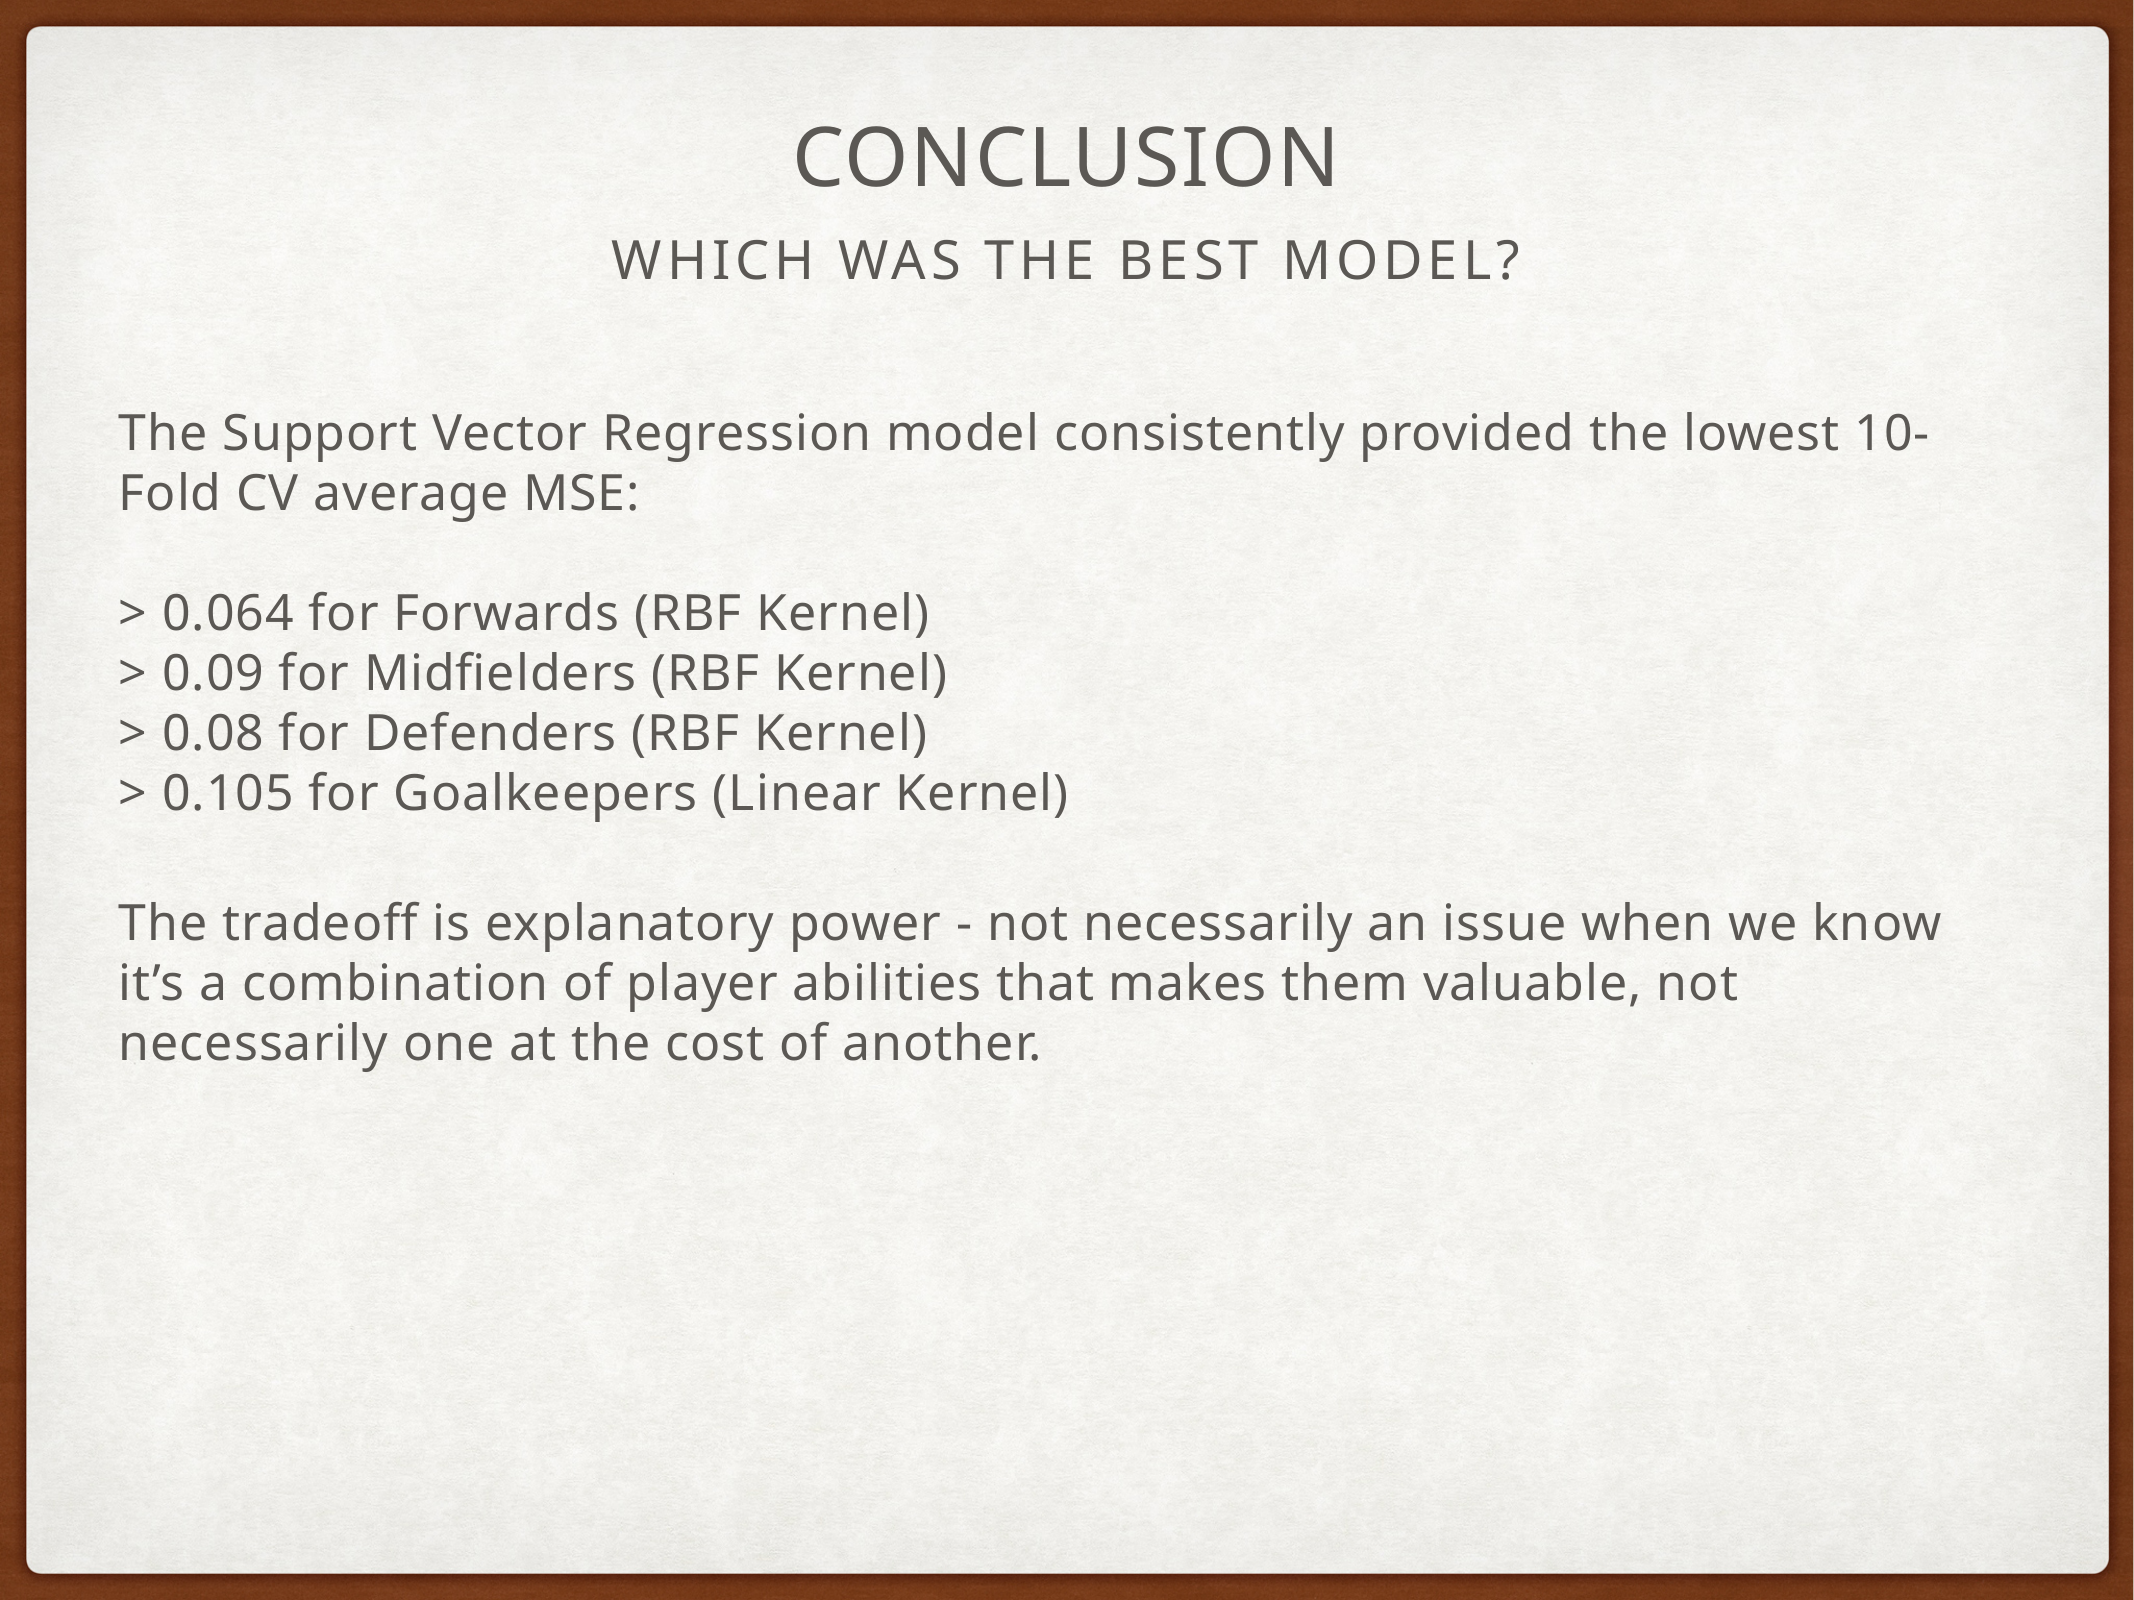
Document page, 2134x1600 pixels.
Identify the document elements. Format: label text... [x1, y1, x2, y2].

list The Support Vector Regression model consistently provided the lowest 10-Fold CV average MSE: > 0.064 for Forwards (RBF Kernel) > 0.09 for Midfielders (RBF Kernel) > 0.08 for Defenders (RBF Kernel) > 0.105 for Goalkeepers (Linear Kernel) The tradeoff is explanatory power - not necessarily an issue when we know it’s a combination of player abilities that makes them valuable, not necessarily one at the cost of another. [109, 391, 2024, 1451]
picture [0, 0, 2134, 1600]
title Conclusion [109, 95, 2024, 220]
list Which was the best model? [109, 220, 2024, 306]
